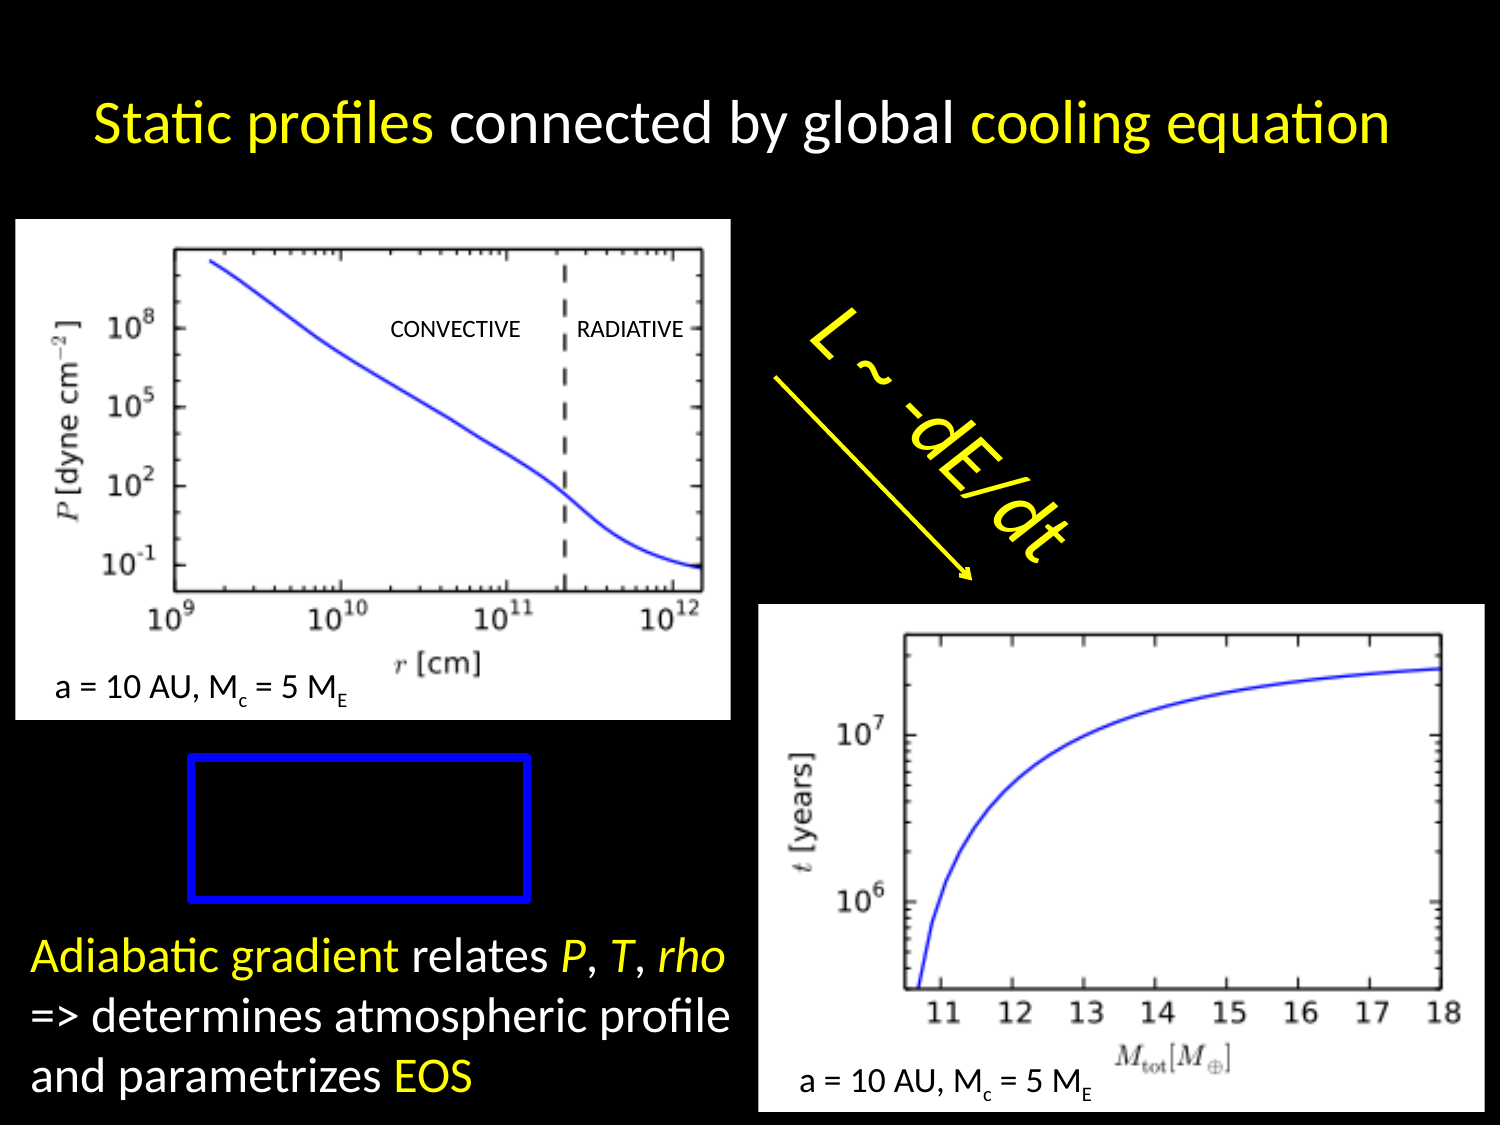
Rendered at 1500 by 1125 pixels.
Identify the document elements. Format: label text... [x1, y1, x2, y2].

picture [15, 219, 731, 720]
text_box Adiabatic gradient relates P, T, rho => determines atmospheric profile and parametrizes EOS [15, 915, 753, 1110]
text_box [774, 376, 973, 581]
picture [758, 603, 1485, 1112]
title Static profiles connected by global cooling equation [75, 37, 1425, 278]
picture [195, 761, 524, 897]
text_box L ~ -dE/dt [780, 263, 1161, 602]
